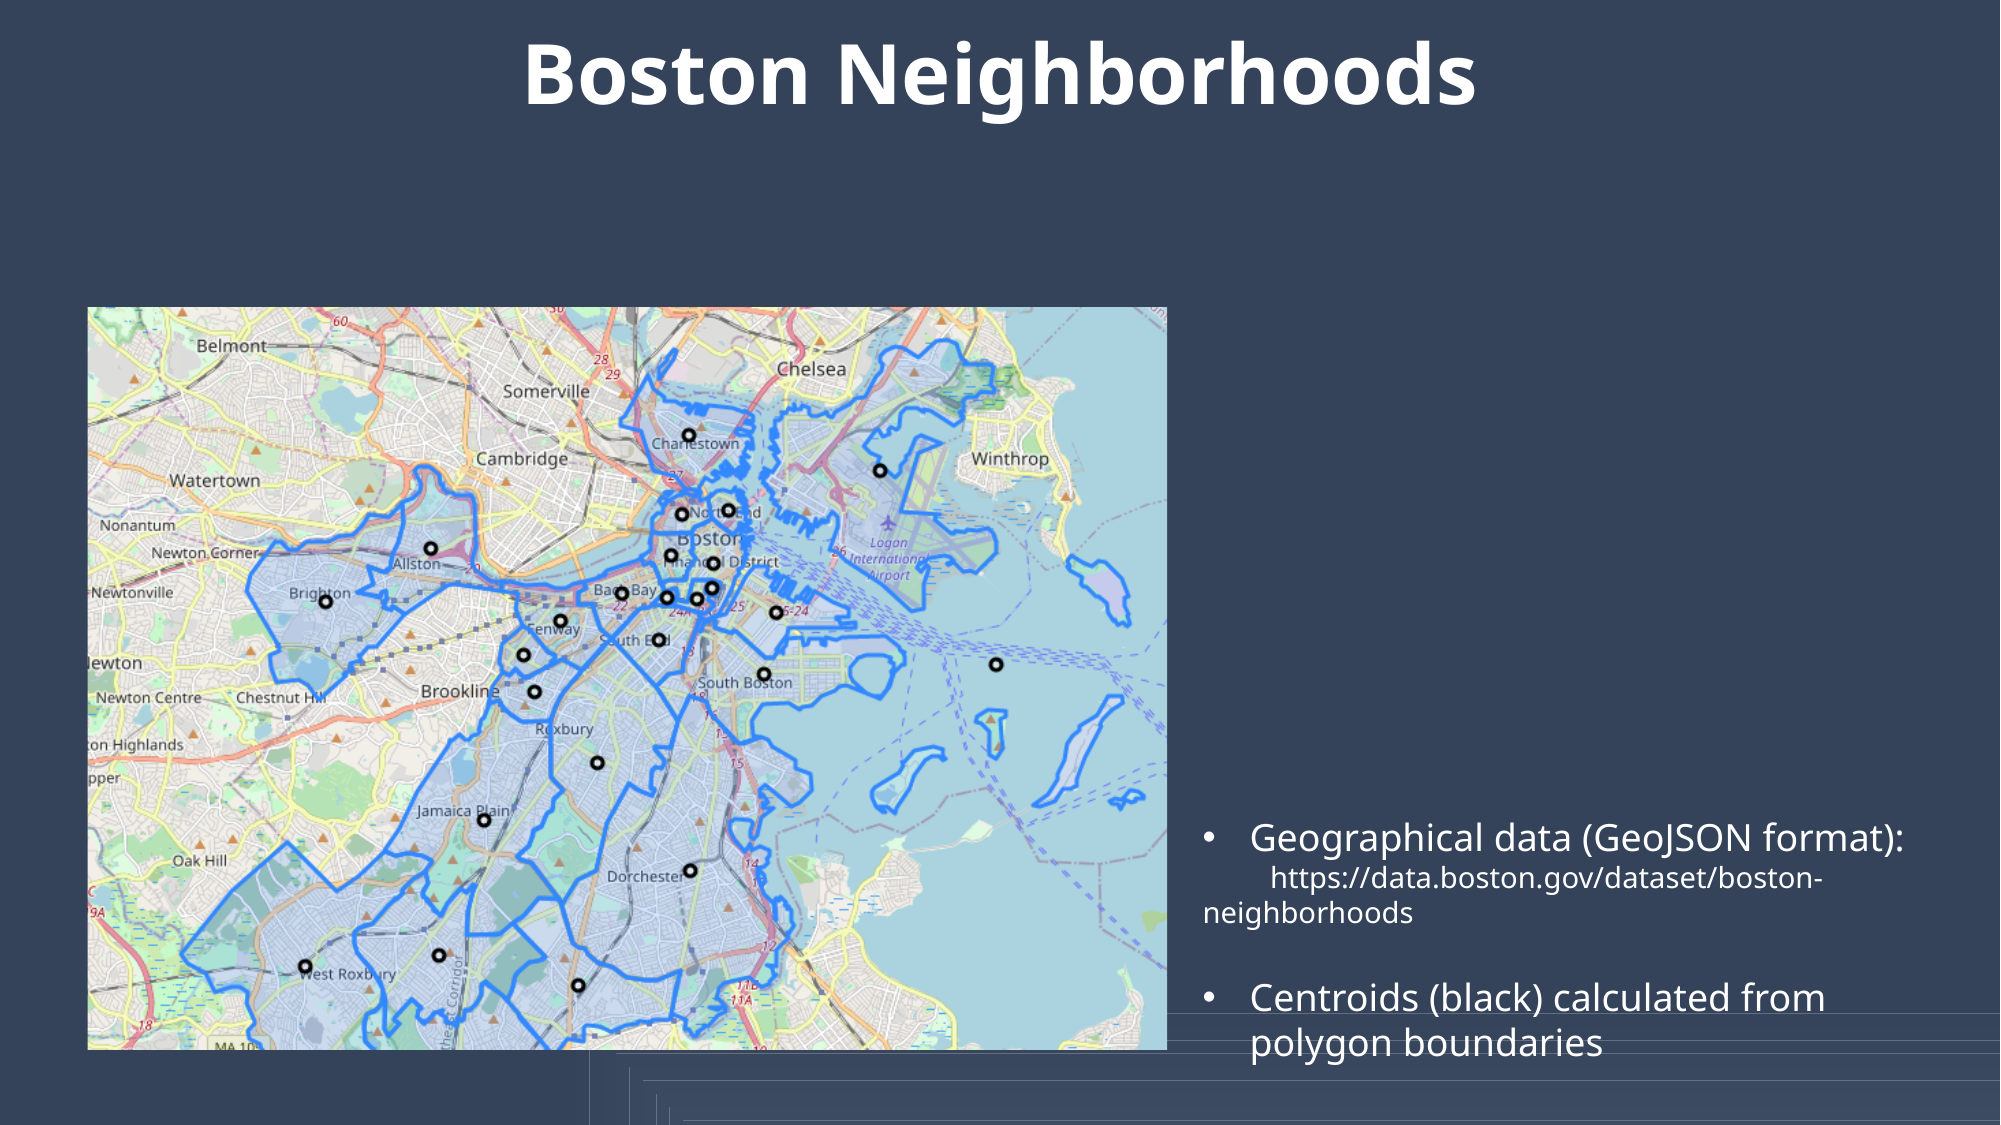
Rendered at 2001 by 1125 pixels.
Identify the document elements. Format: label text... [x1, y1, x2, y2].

picture [87, 306, 1168, 1050]
title Boston Neighborhoods [19, 9, 1981, 146]
text_box Geographical data (GeoJSON format): https://data.boston.gov/dataset/boston-neighborhoods Centroids (black) calculated from polygon boundaries [1188, 806, 1981, 1072]
